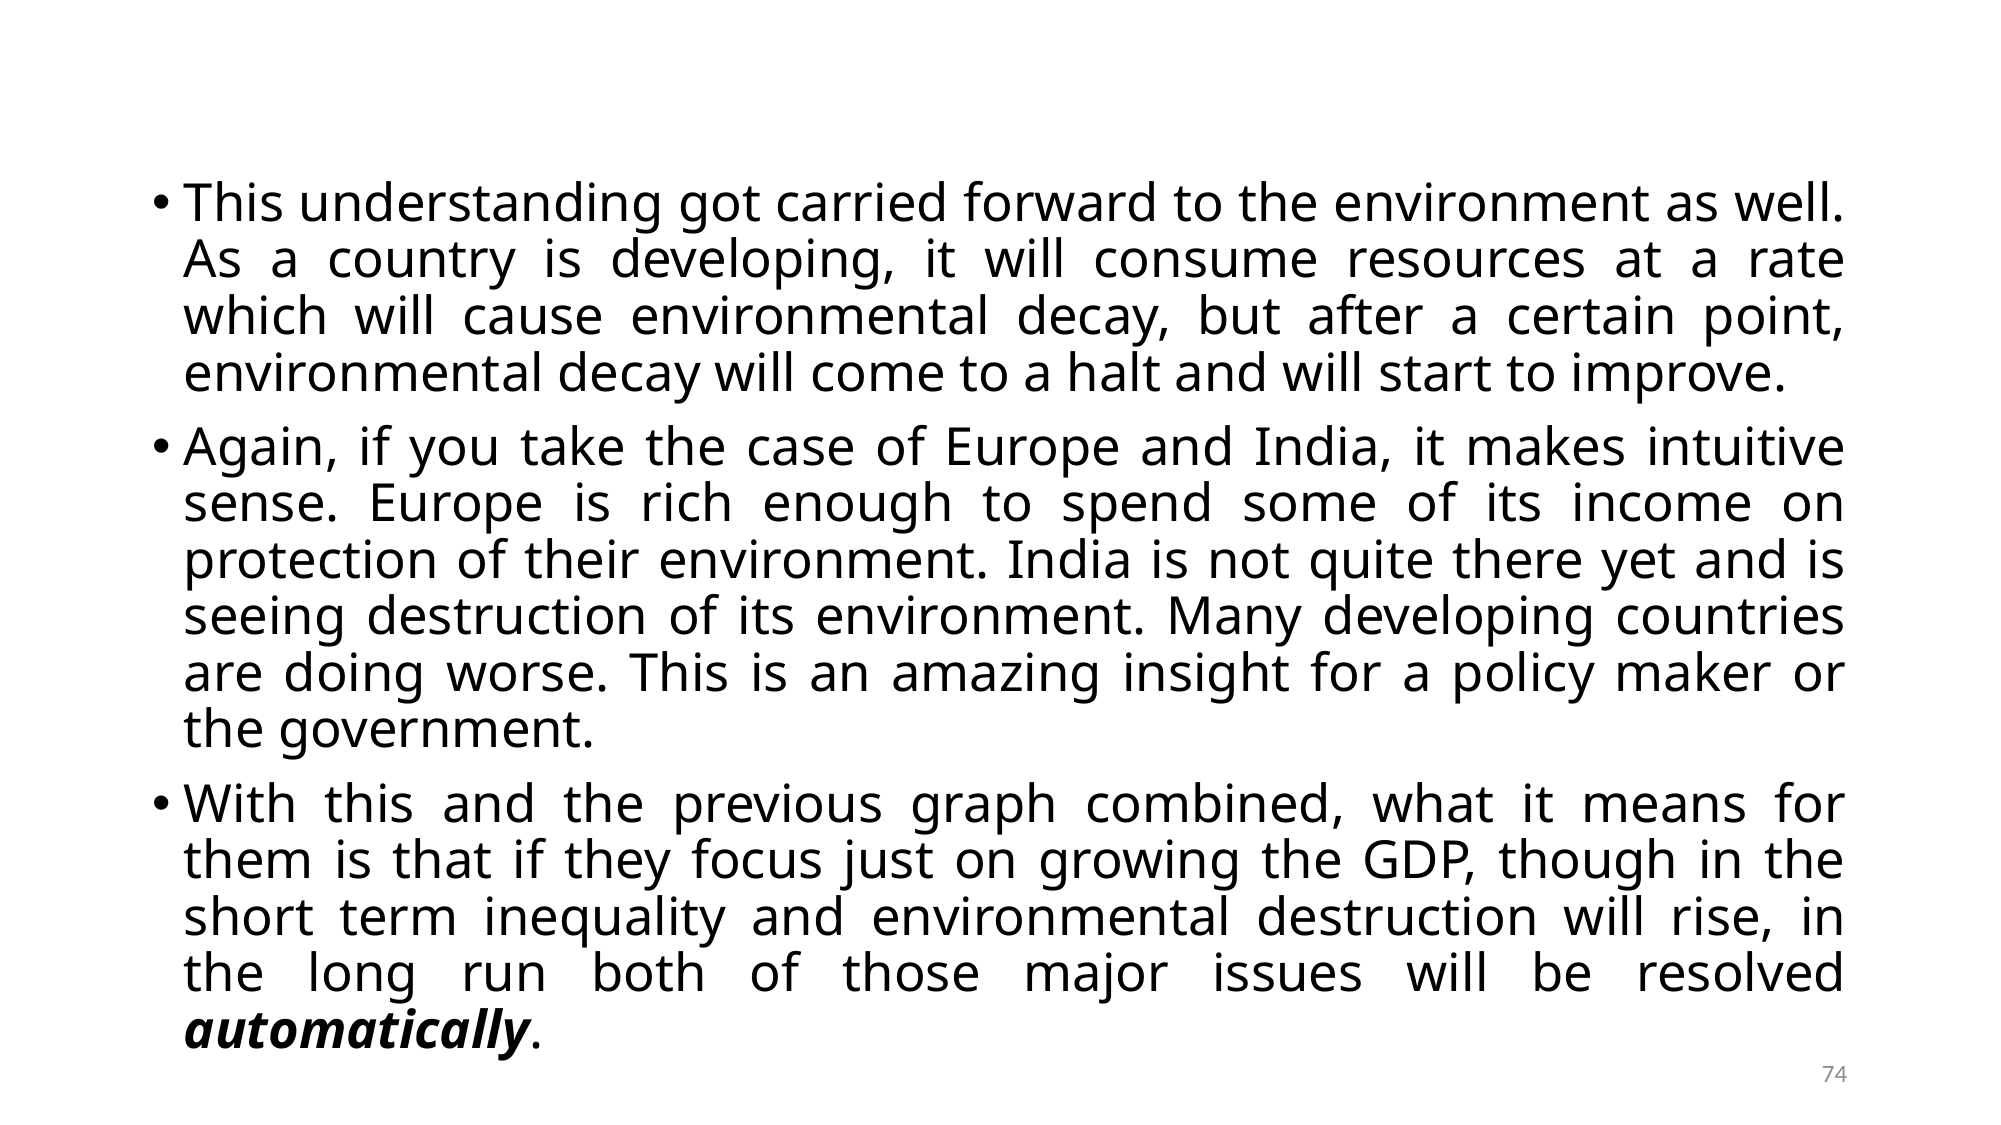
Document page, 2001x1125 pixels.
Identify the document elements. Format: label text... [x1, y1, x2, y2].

slide_number 74 [1412, 1042, 1863, 1103]
list This understanding got carried forward to the environment as well. As a country is developing, it will consume resources at a rate which will cause environmental decay, but after a certain point, environmental decay will come to a halt and will start to improve. Again, if you take the case of Europe and India, it makes intuitive sense. Europe is rich enough to spend some of its income on protection of their environment. India is not quite there yet and is seeing destruction of its environment. Many developing countries are doing worse. This is an amazing insight for a policy maker or the government. With this and the previous graph combined, what it means for them is that if they focus just on growing the GDP, though in the short term inequality and environmental destruction will rise, in the long run both of those major issues will be resolved automatically. [137, 168, 1863, 1069]
